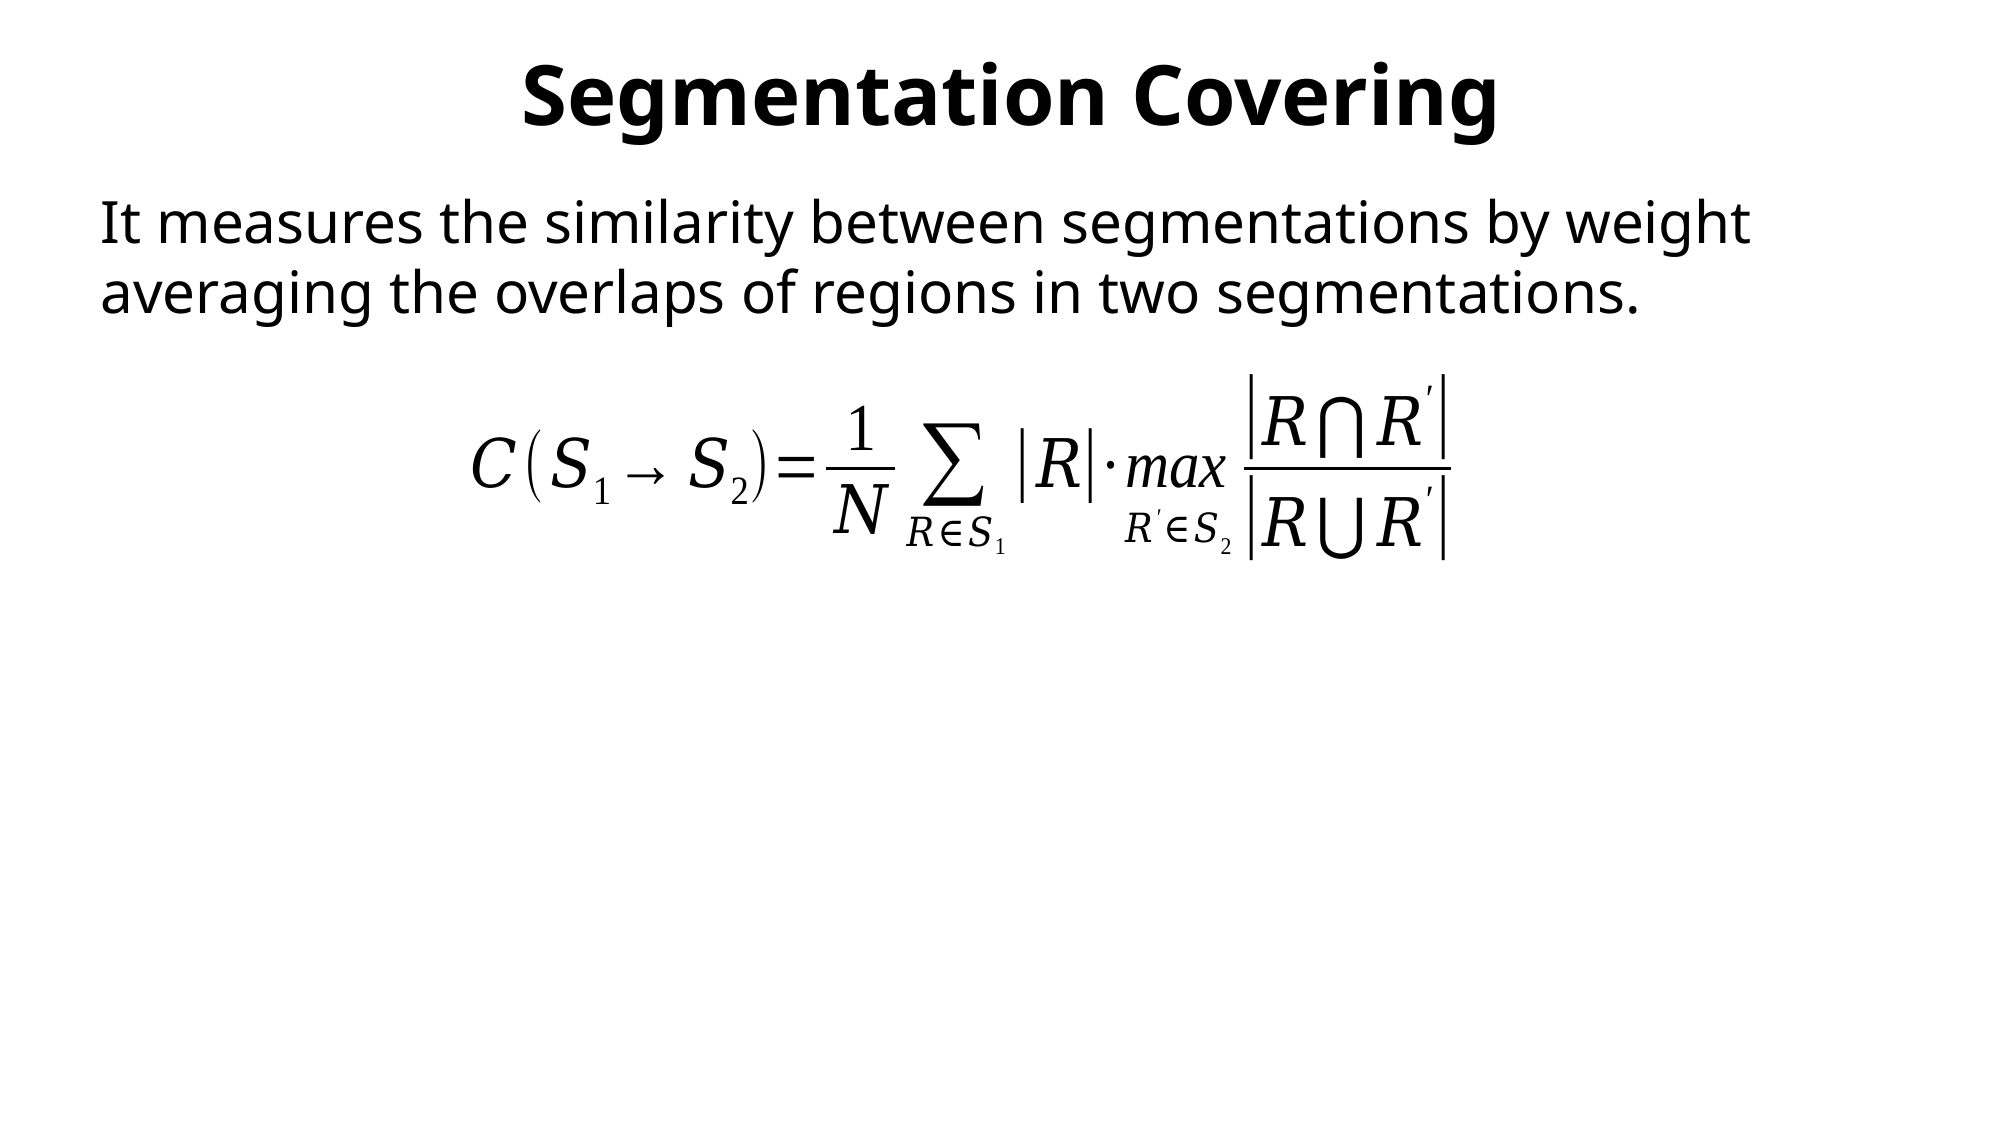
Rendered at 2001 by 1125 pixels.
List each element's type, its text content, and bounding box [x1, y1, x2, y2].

text_box It measures the similarity between segmentations by weight averaging the overlaps of regions in two segmentations. [85, 177, 1839, 683]
text_box Segmentation Covering [216, 35, 1807, 150]
